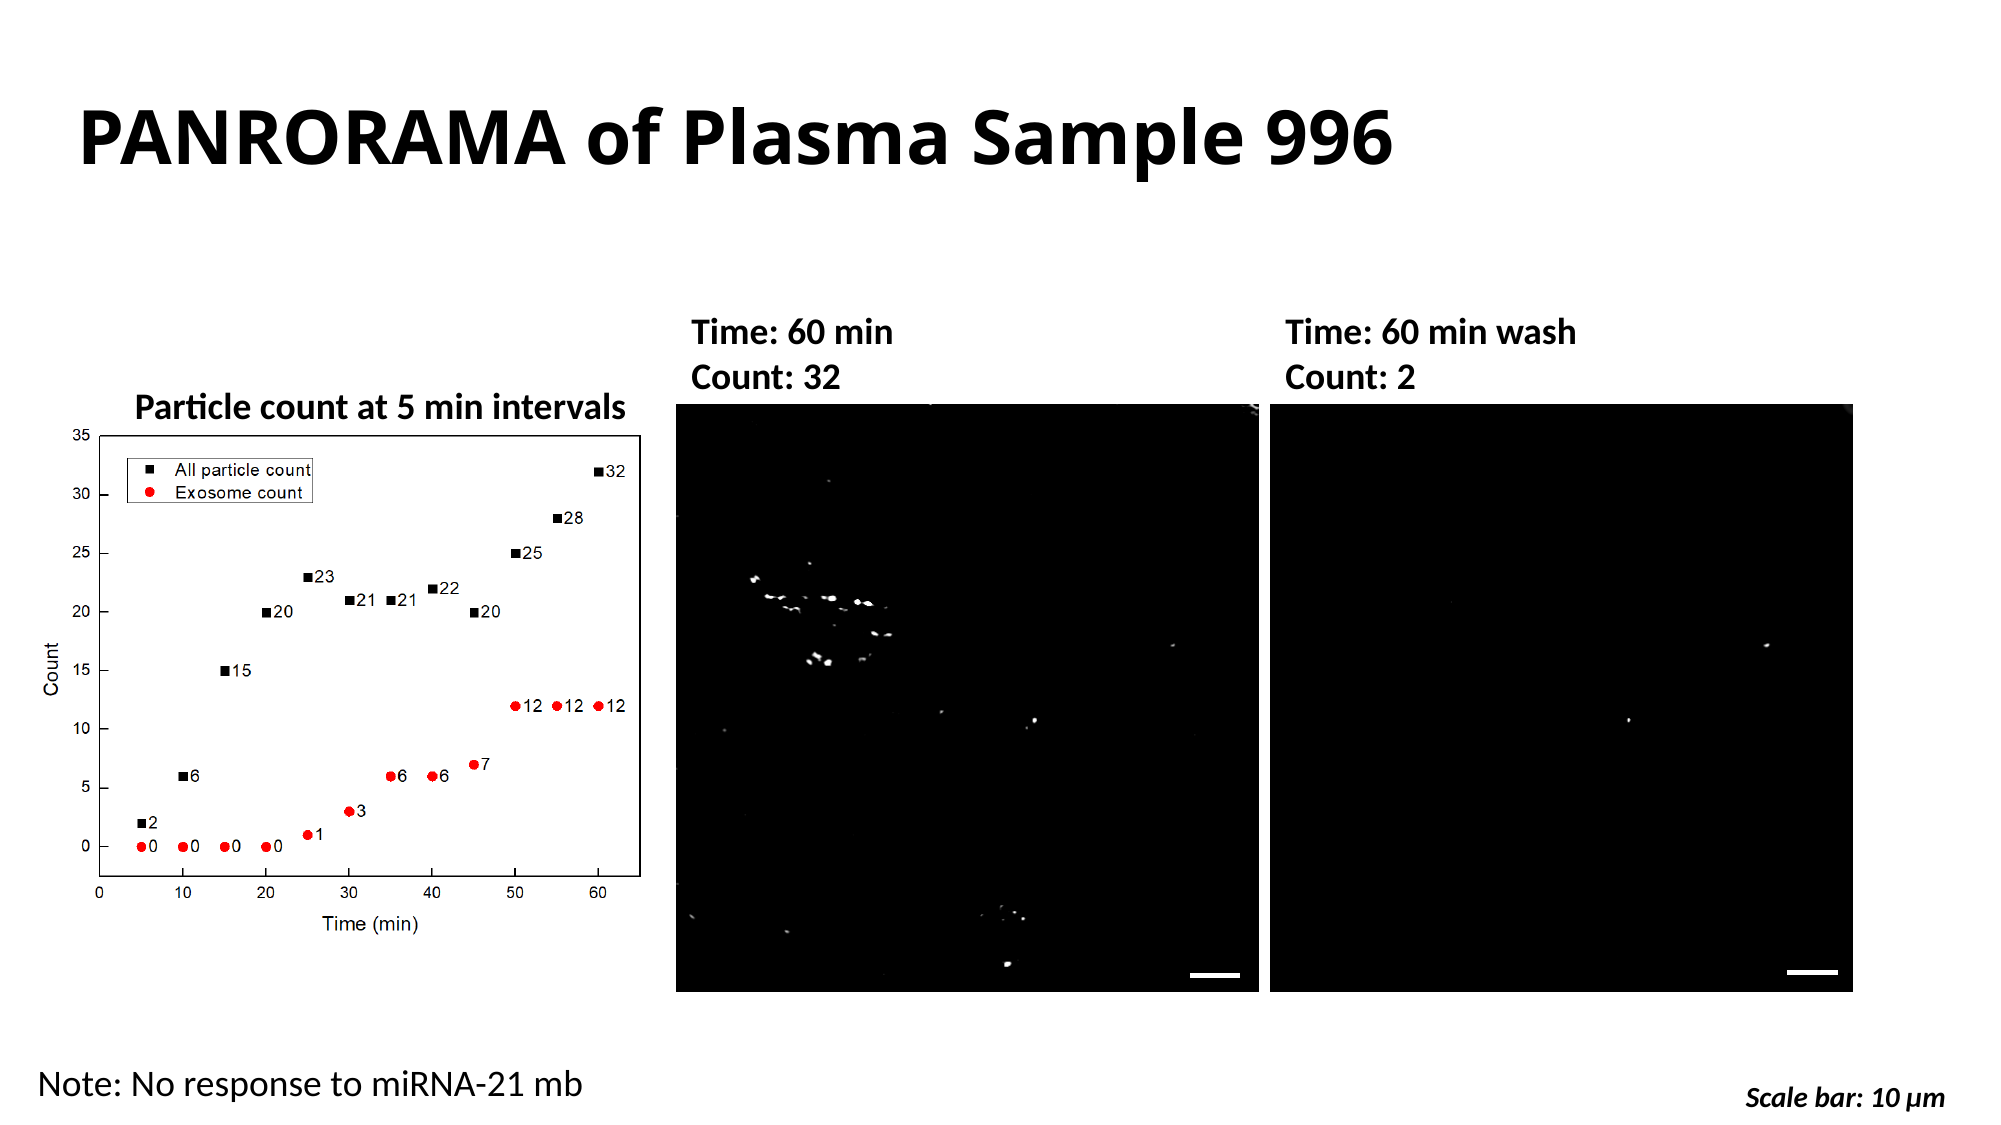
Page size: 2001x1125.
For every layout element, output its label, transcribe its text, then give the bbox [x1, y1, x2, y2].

text_box PANRORAMA of Plasma Sample 996 [62, 57, 1788, 223]
text_box Particle count at 5 min intervals [120, 374, 677, 435]
picture [22, 404, 663, 950]
picture [1270, 404, 1853, 992]
text_box Scale bar: 10 µm [1731, 1070, 2000, 1121]
text_box Time: 60 min wash Count: 2 [1270, 299, 1619, 404]
text_box Note: No response to miRNA-21 mb [23, 1051, 752, 1112]
text_box Time: 60 min Count: 32 [676, 299, 1270, 450]
picture [676, 404, 1259, 992]
